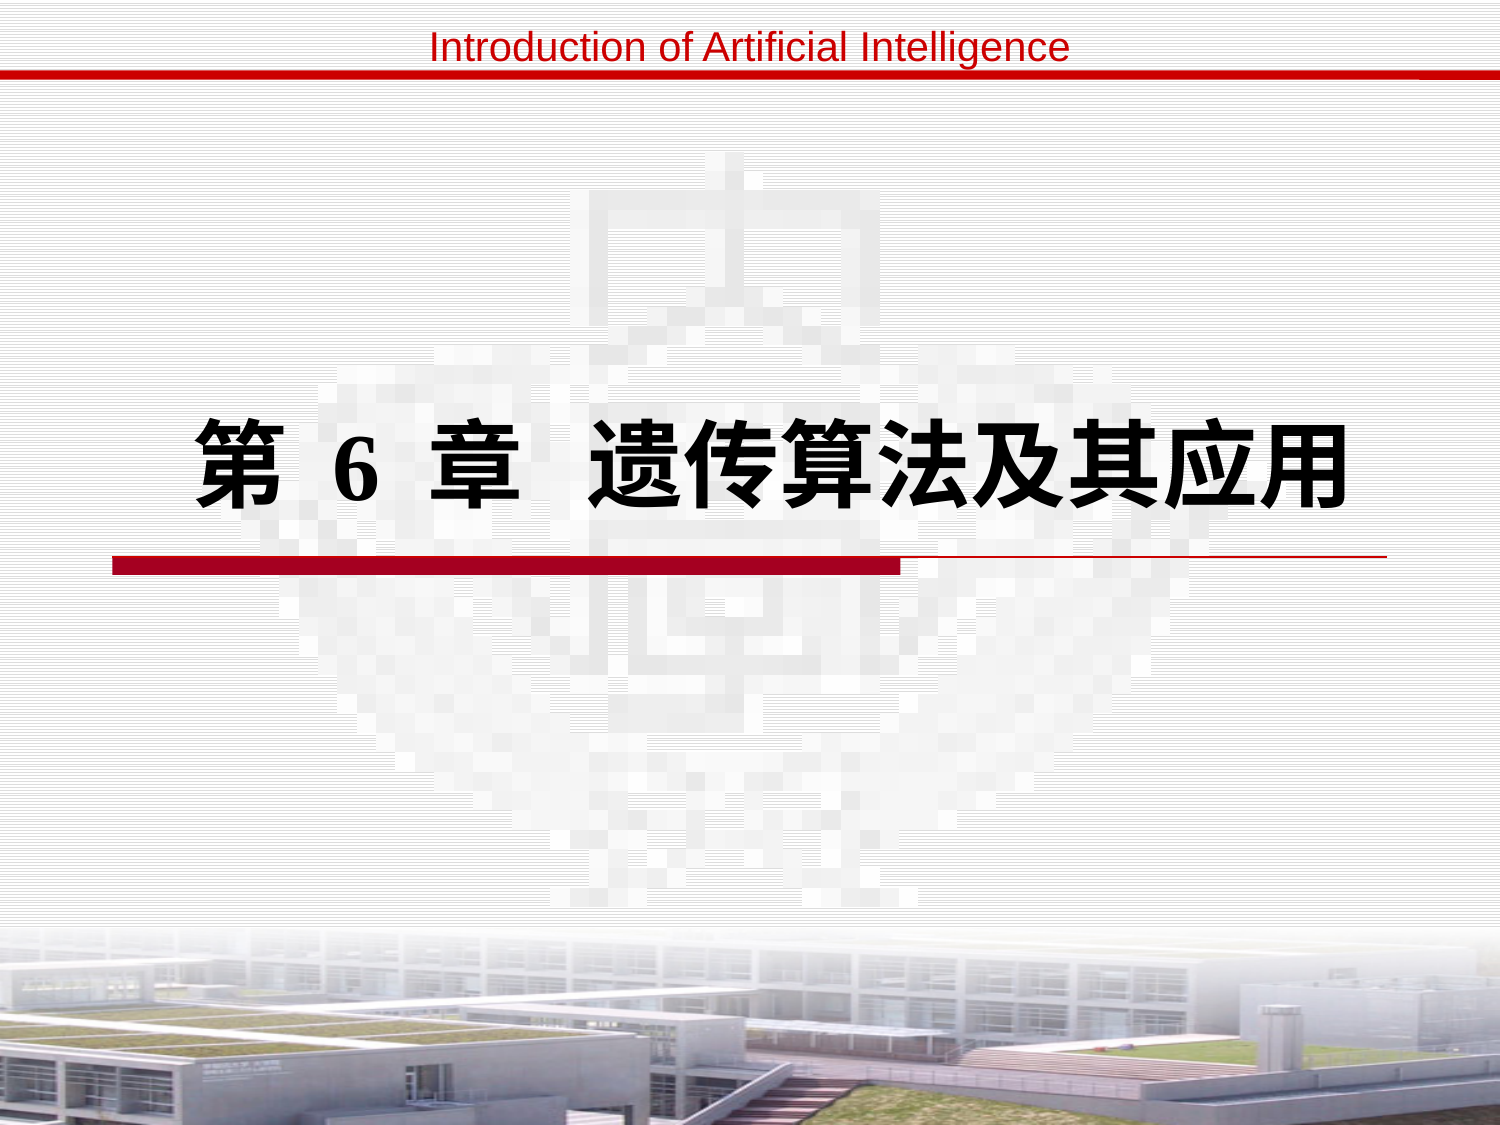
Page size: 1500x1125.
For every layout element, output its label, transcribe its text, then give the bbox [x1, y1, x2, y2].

title 第 6 章 遗传算法及其应用 [147, 195, 1423, 528]
picture [0, 928, 1500, 1125]
